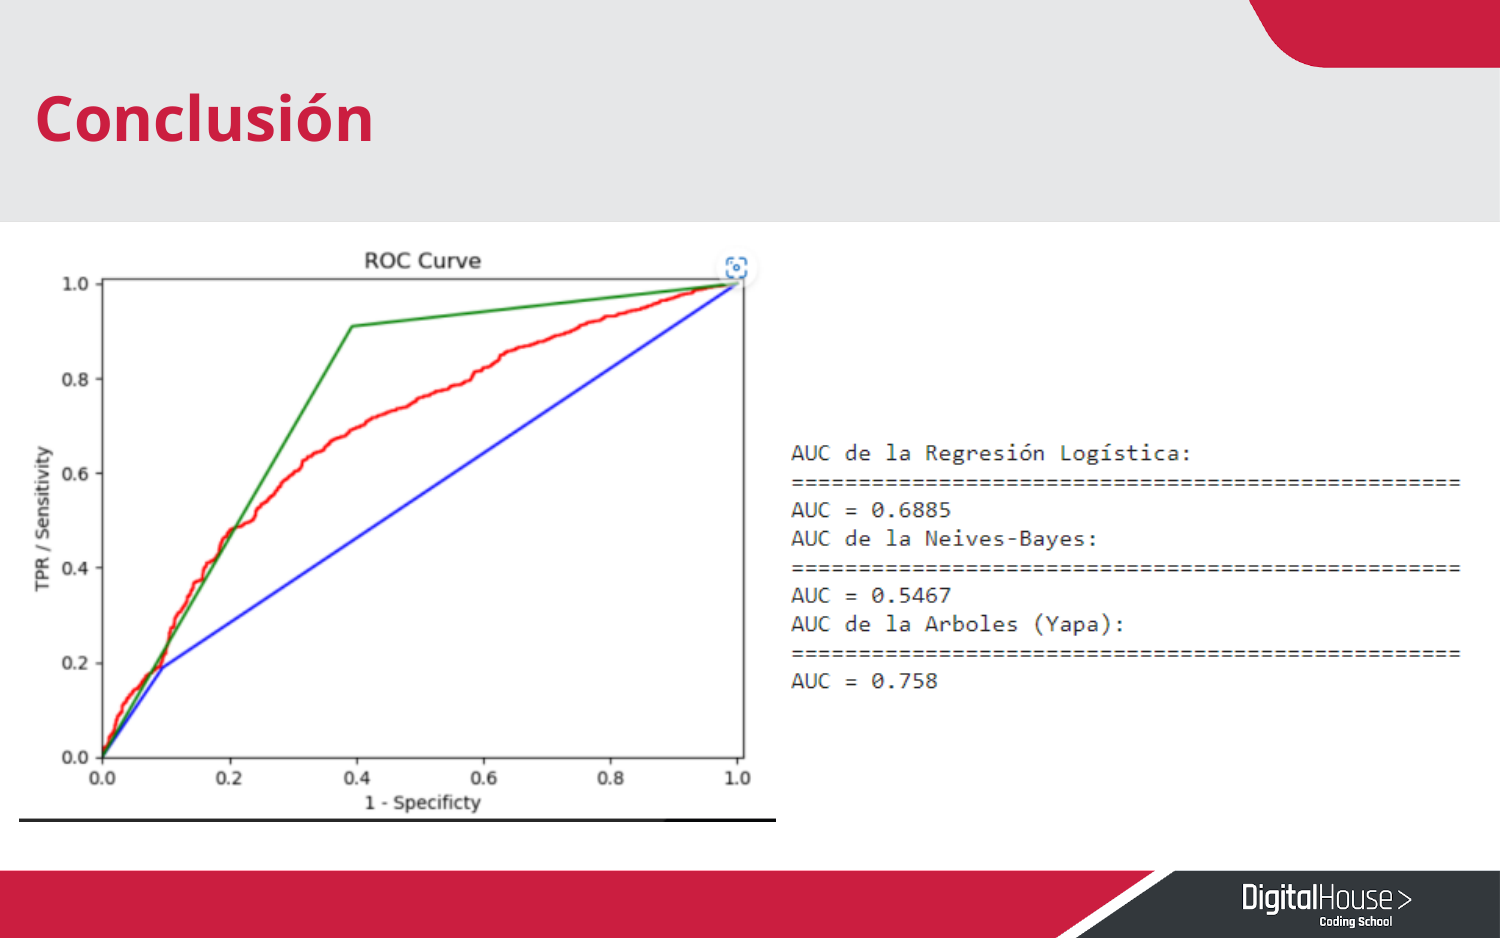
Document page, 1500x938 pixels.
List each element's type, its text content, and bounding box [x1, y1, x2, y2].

picture [0, 0, 1500, 938]
title Conclusión [19, 22, 1388, 221]
